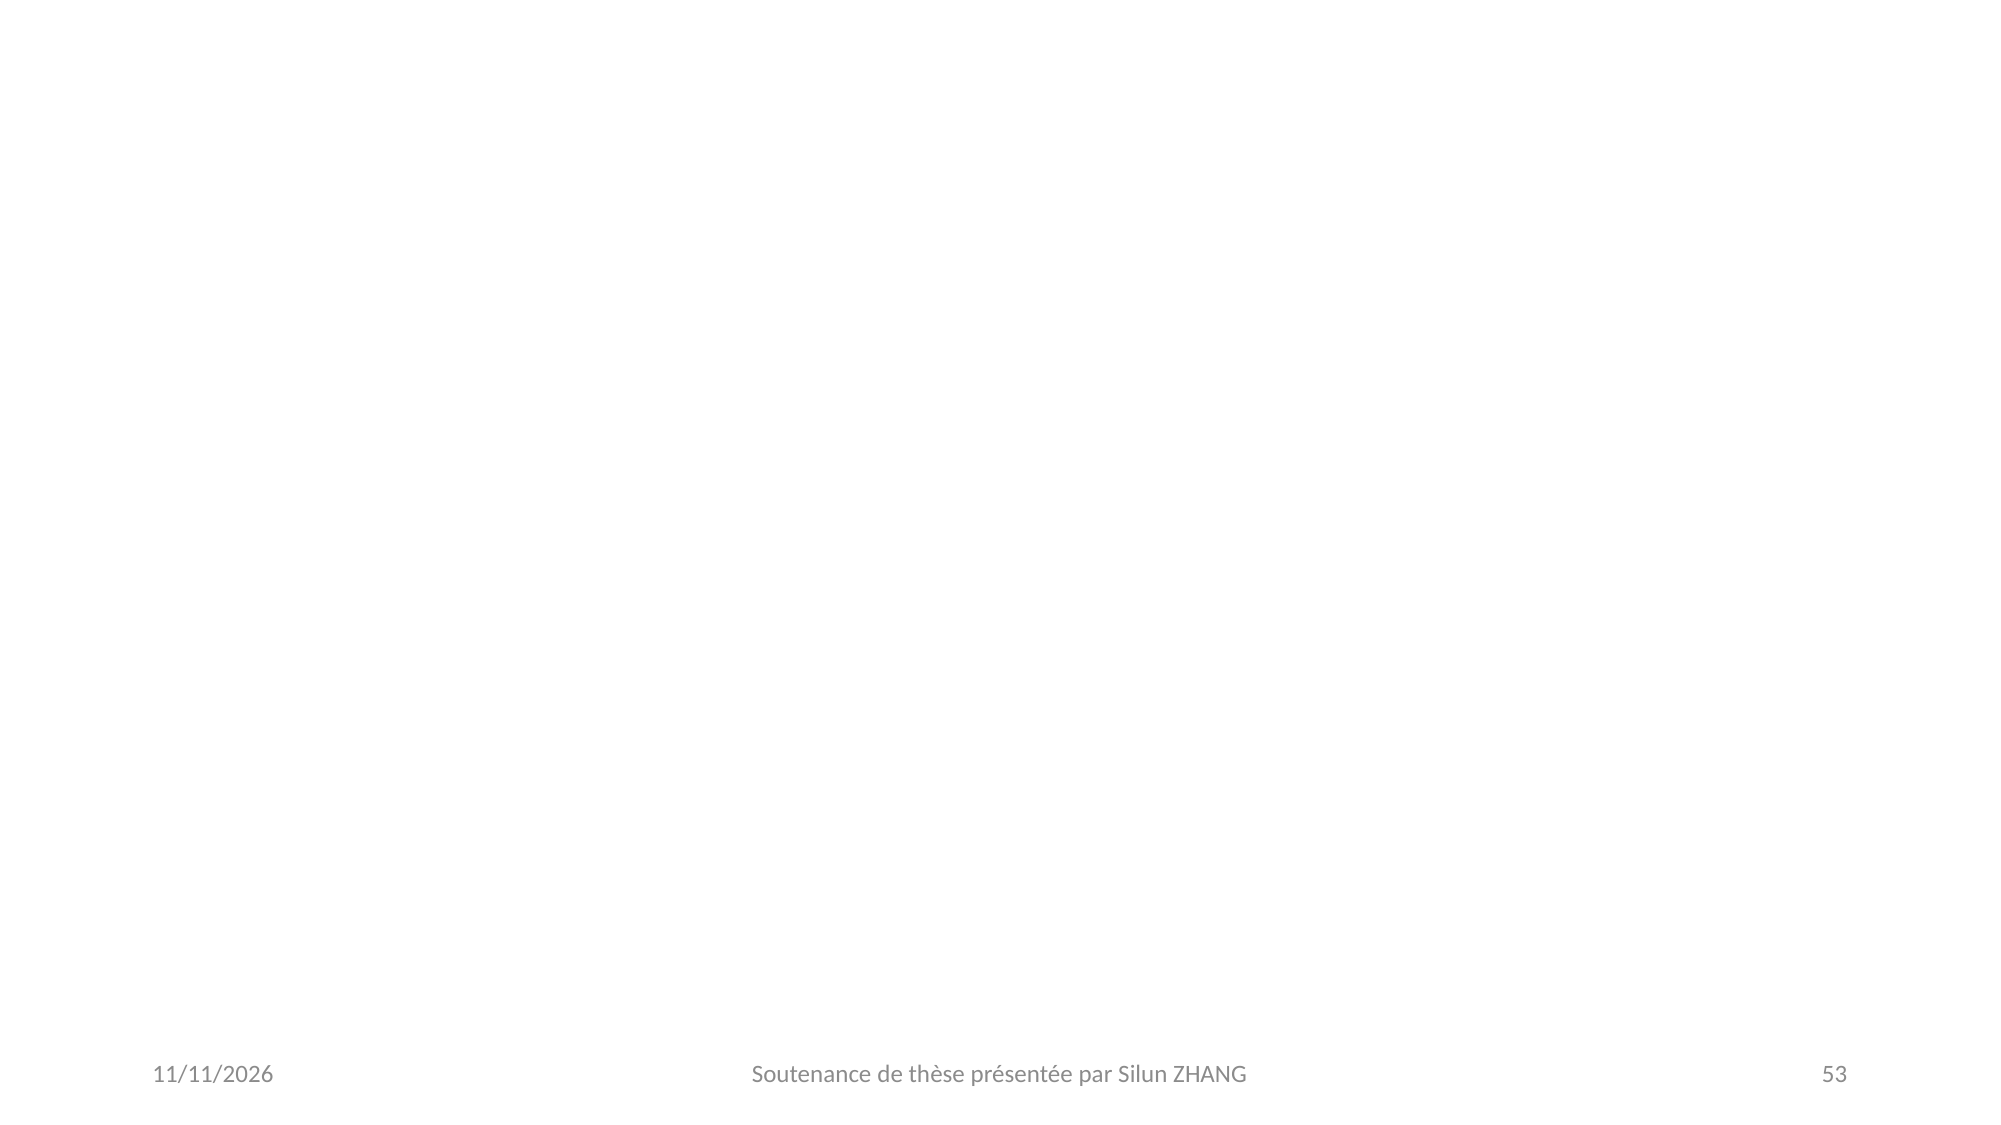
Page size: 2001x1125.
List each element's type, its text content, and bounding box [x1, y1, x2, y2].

footer Soutenance de thèse présentée par Silun ZHANG [662, 1042, 1338, 1103]
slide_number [137, 1042, 588, 1103]
slide_number 53 [1412, 1042, 1863, 1103]
